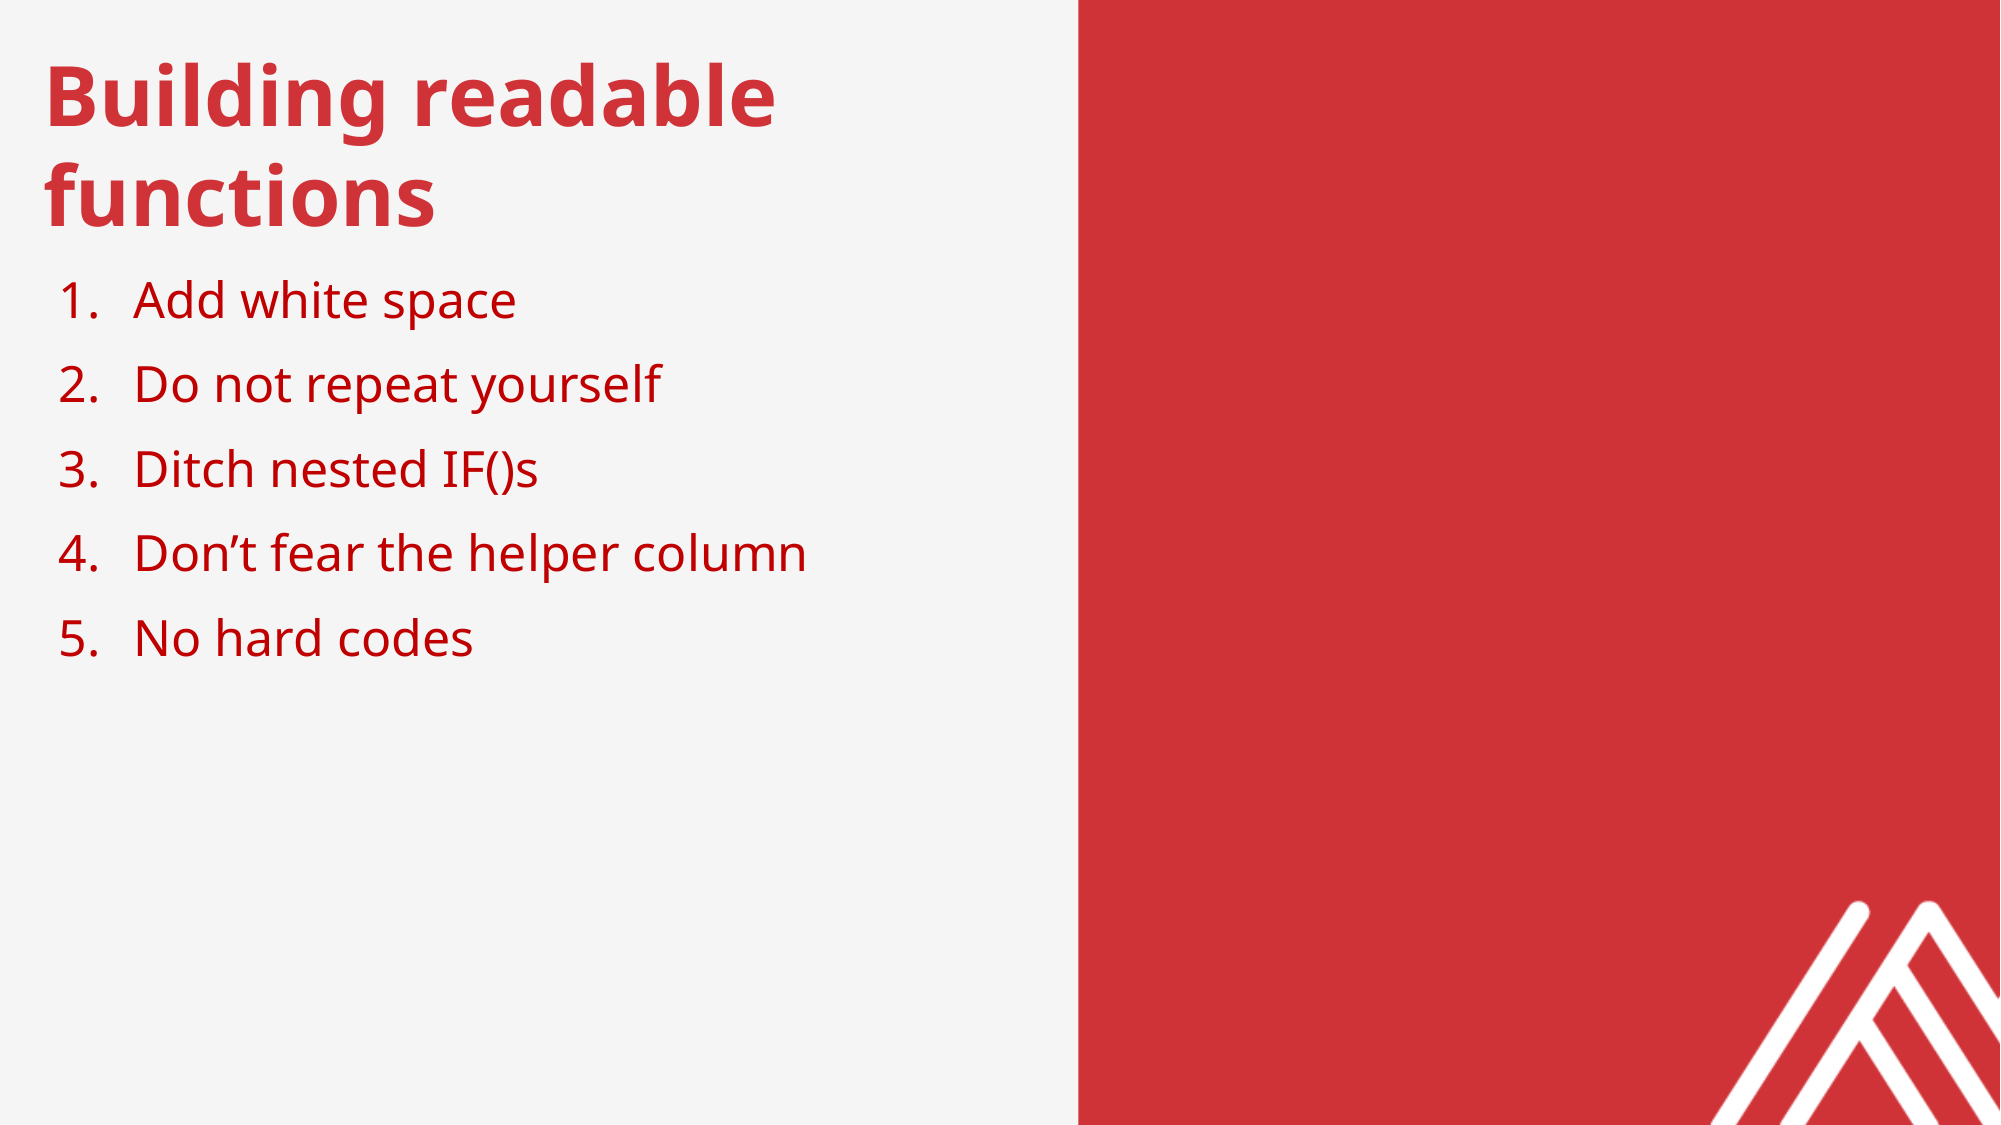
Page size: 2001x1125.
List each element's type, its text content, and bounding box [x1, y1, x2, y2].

picture [1703, 825, 2000, 1125]
text_box Building readable functions Add white space Do not repeat yourself Ditch nested IF()s Don’t fear the helper column No hard codes [28, 36, 1003, 874]
text_box [1077, 0, 2000, 1125]
